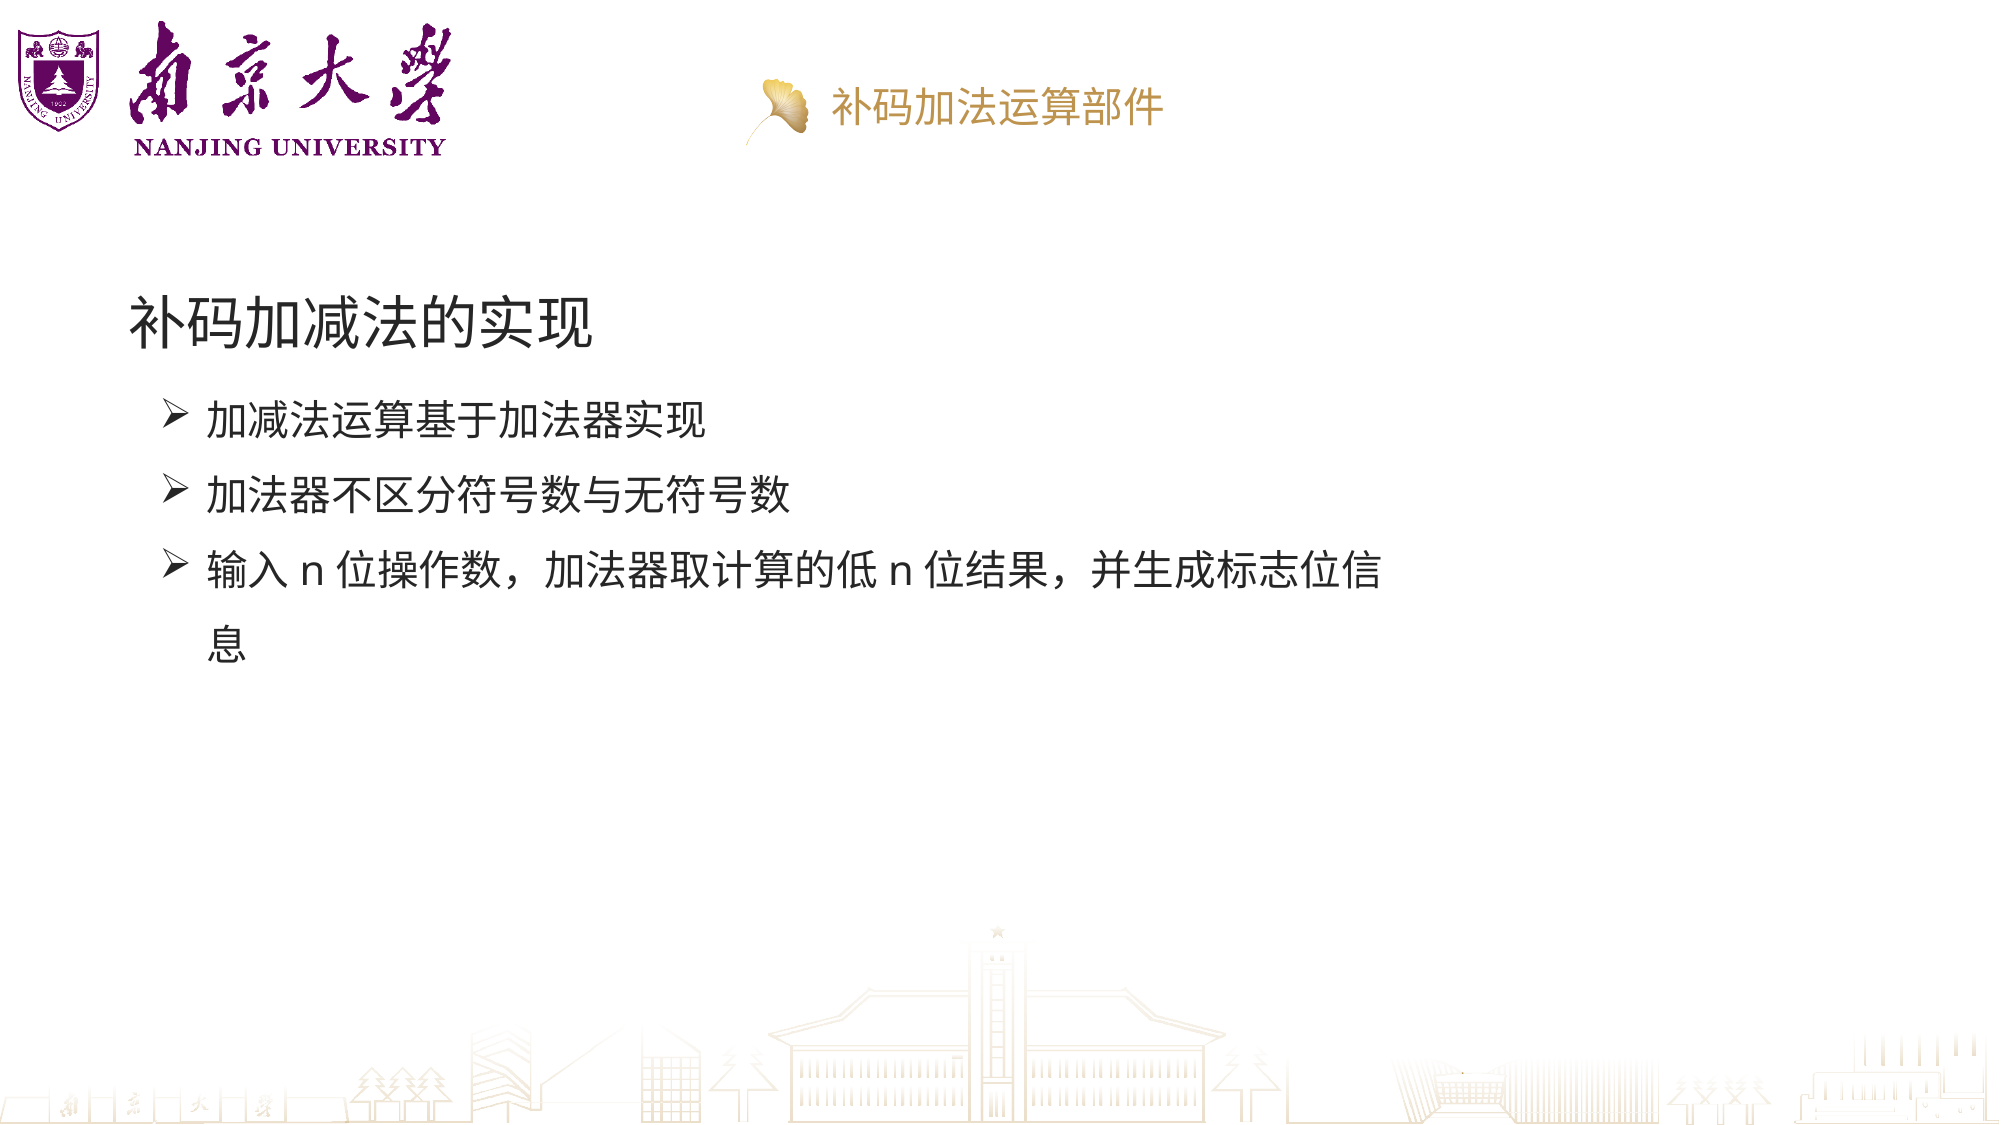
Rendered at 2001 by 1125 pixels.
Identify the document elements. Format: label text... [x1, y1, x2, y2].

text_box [110, 260, 1932, 442]
text_box 加减法运算基于加法器实现 加法器不区分符号数与无符号数 输入n位操作数，加法器取计算的低n位结果，并生成标志位信息 [144, 442, 1426, 677]
picture [731, 64, 830, 169]
text_box 补码加法运算部件 [816, 73, 1226, 139]
picture [18, 21, 451, 160]
